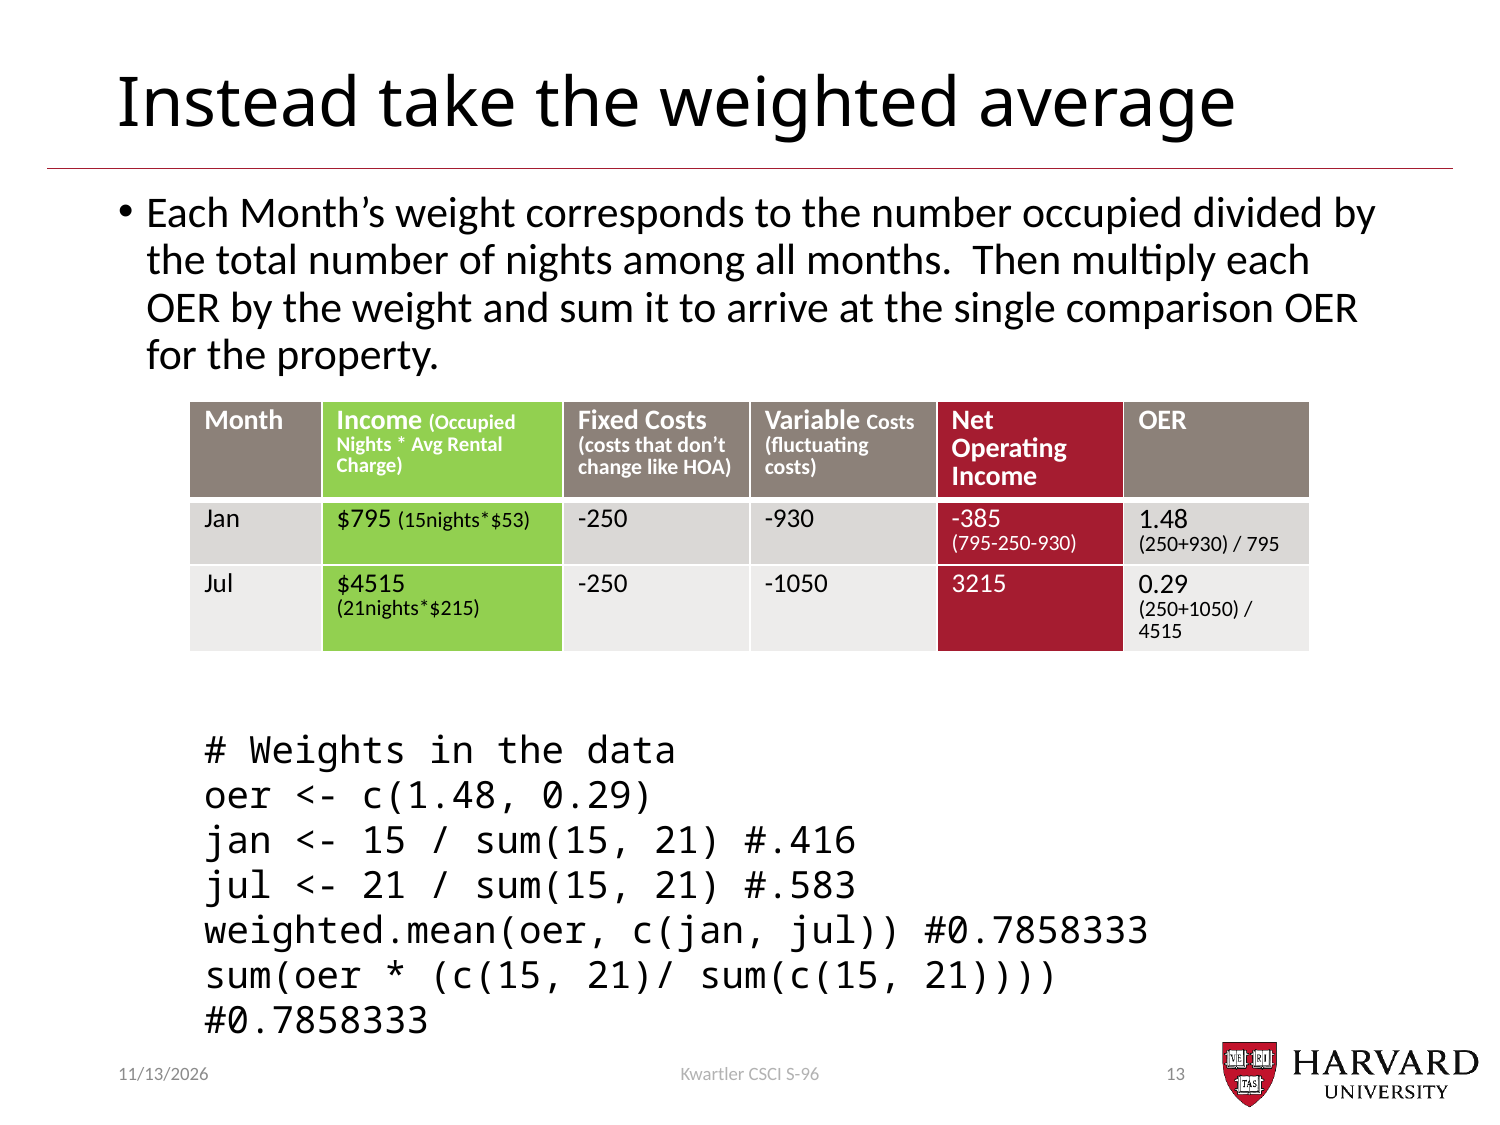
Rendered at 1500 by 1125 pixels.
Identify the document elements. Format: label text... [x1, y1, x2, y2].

text_box # Weights in the data oer <- c(1.48, 0.29) jan <- 15 / sum(15, 21) #.416 jul <- 21 / sum(15, 21) #.583 weighted.mean(oer, c(jan, jul)) #0.7858333 sum(oer * (c(15, 21)/ sum(c(15, 21)))) #0.7858333 [189, 718, 1311, 1049]
table_cell -1050 [751, 566, 936, 651]
footer Kwartler CSCI S-96 [496, 1049, 1004, 1103]
slide_number 13 [1059, 1049, 1200, 1103]
table_cell 3215 [938, 566, 1123, 651]
table_cell -385 (795-250-930) [938, 503, 1123, 564]
table_header Variable Costs (fluctuating costs) [751, 402, 936, 497]
title Instead take the weighted average [103, 59, 1397, 157]
table_header Month [190, 402, 321, 497]
table_header Fixed Costs (costs that don’t change like HOA) [564, 402, 749, 497]
table_cell -250 [564, 566, 749, 651]
table_header Income (Occupied Nights * Avg Rental Charge) [323, 402, 562, 497]
table_cell Jul [190, 566, 321, 651]
table_header OER [1124, 402, 1309, 497]
table_cell -250 [564, 503, 749, 564]
table_cell 0.29 (250+1050) / 4515 [1124, 566, 1309, 651]
table_cell $795 (15nights*$53) [323, 503, 562, 564]
table_cell 1.48 (250+930) / 795 [1124, 503, 1309, 564]
table_cell $4515 (21nights*$215) [323, 566, 562, 651]
list Each Month’s weight corresponds to the number occupied divided by the total number of nights among all months. Then multiply each OER by the weight and sum it to arrive at the single comparison OER for the property. [103, 182, 1397, 1023]
table_cell -930 [751, 503, 936, 564]
table_cell Jan [190, 503, 321, 564]
table_header Net Operating Income [938, 402, 1123, 497]
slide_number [103, 1042, 441, 1103]
picture [1200, 1024, 1500, 1125]
